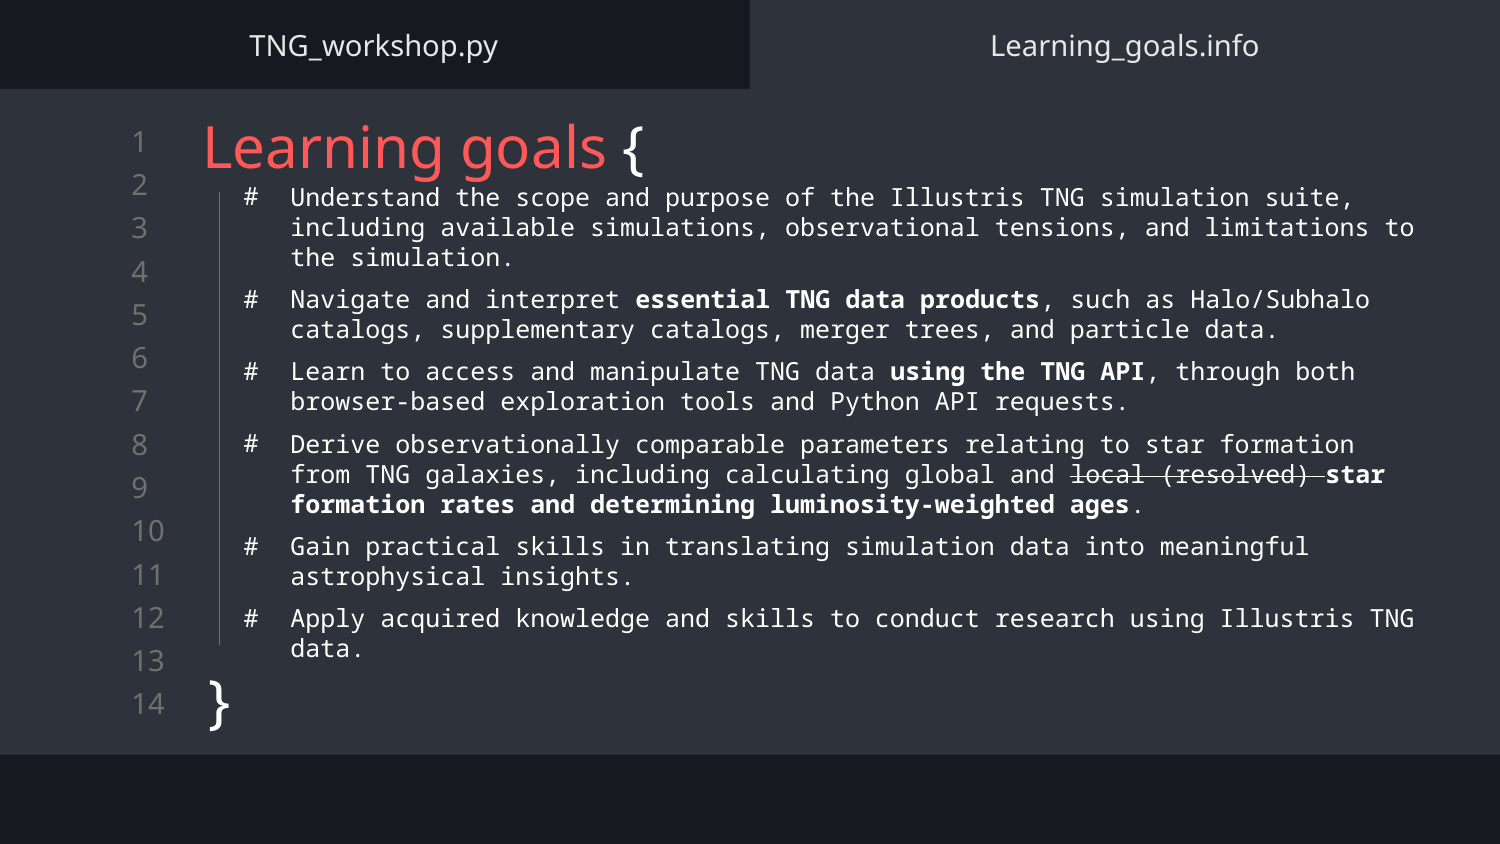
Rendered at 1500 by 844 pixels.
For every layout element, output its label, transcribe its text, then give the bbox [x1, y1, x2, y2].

title Learning goals { [187, 95, 1384, 185]
subtitle Learning_goals.info [750, 15, 1500, 74]
text_box TNG_workshop.py [0, 15, 749, 74]
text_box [177, 191, 262, 750]
text_box Understand the scope and purpose of the Illustris TNG simulation suite, including available simulations, observational tensions, and limitations to the simulation. Navigate and interpret essential TNG data products, such as Halo/Subhalo catalogs, supplementary catalogs, merger trees, and particle data. Learn to access and manipulate TNG data using the TNG API, through both browser-based exploration tools and Python API requests. Derive observationally comparable parameters relating to star formation from TNG galaxies, including calculating global and local (resolved) star formation rates and determining luminosity-weighted ages. Gain practical skills in translating simulation data into meaningful astrophysical insights. Apply acquired knowledge and skills to conduct research using Illustris TNG data. [228, 173, 1438, 671]
